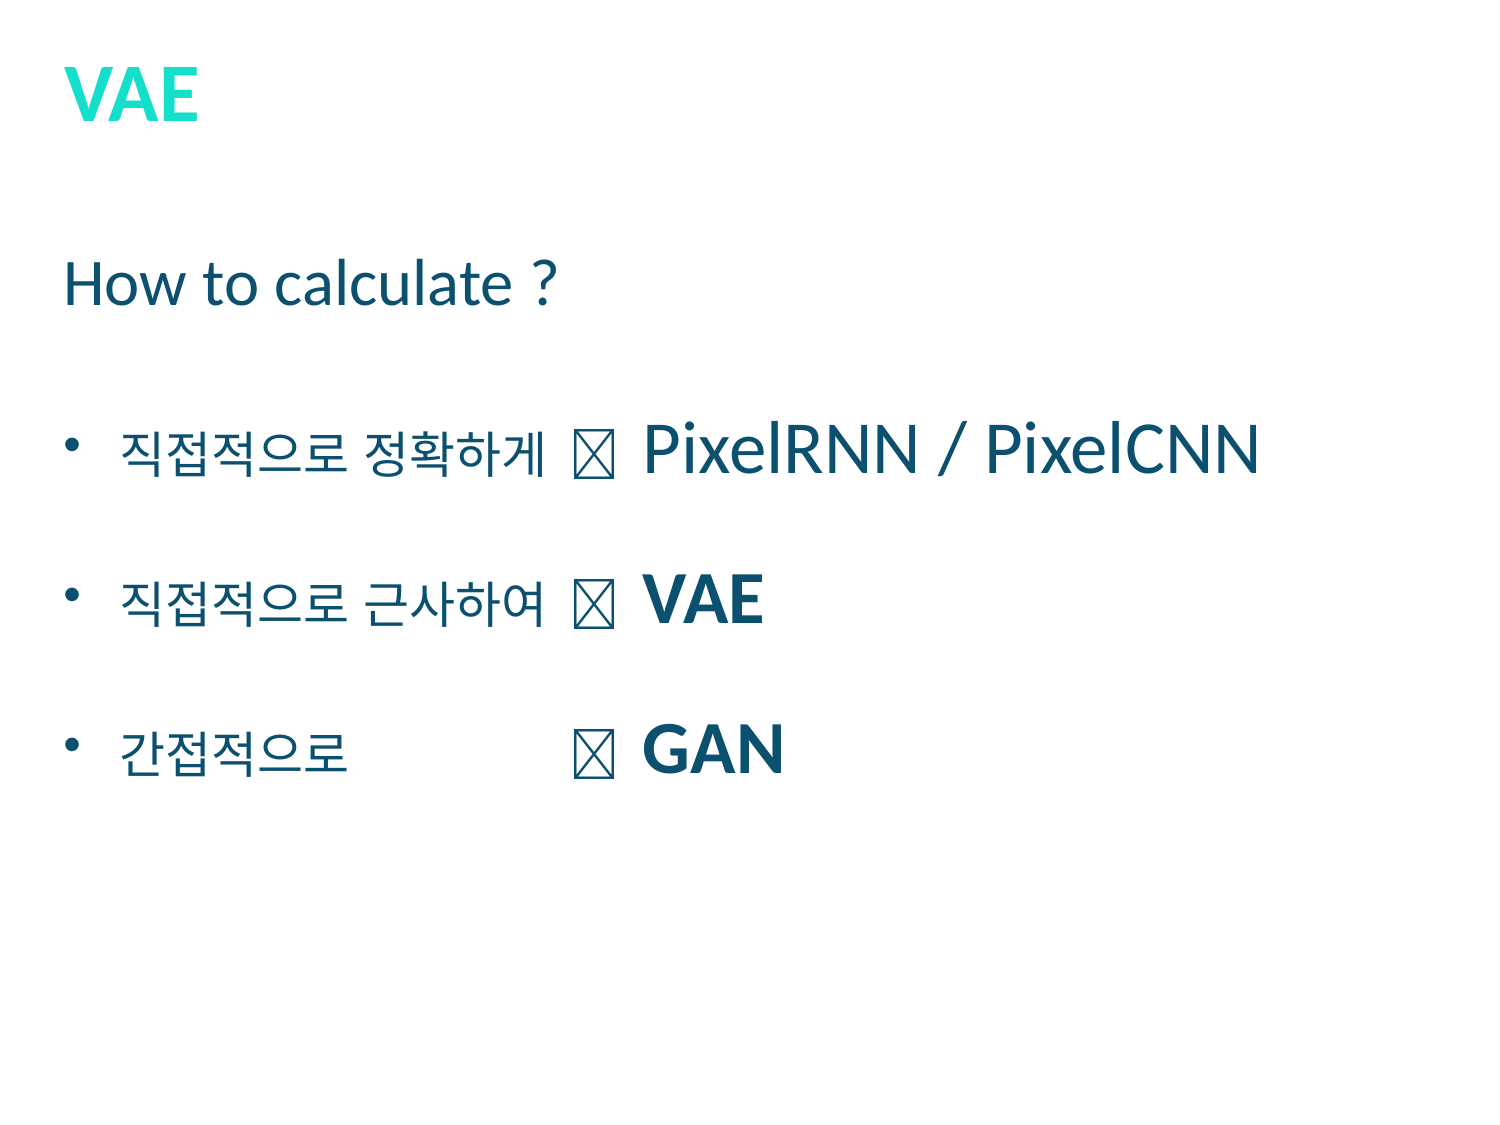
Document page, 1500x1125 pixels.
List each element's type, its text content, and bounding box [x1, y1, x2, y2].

text_box VAE [49, 30, 216, 146]
